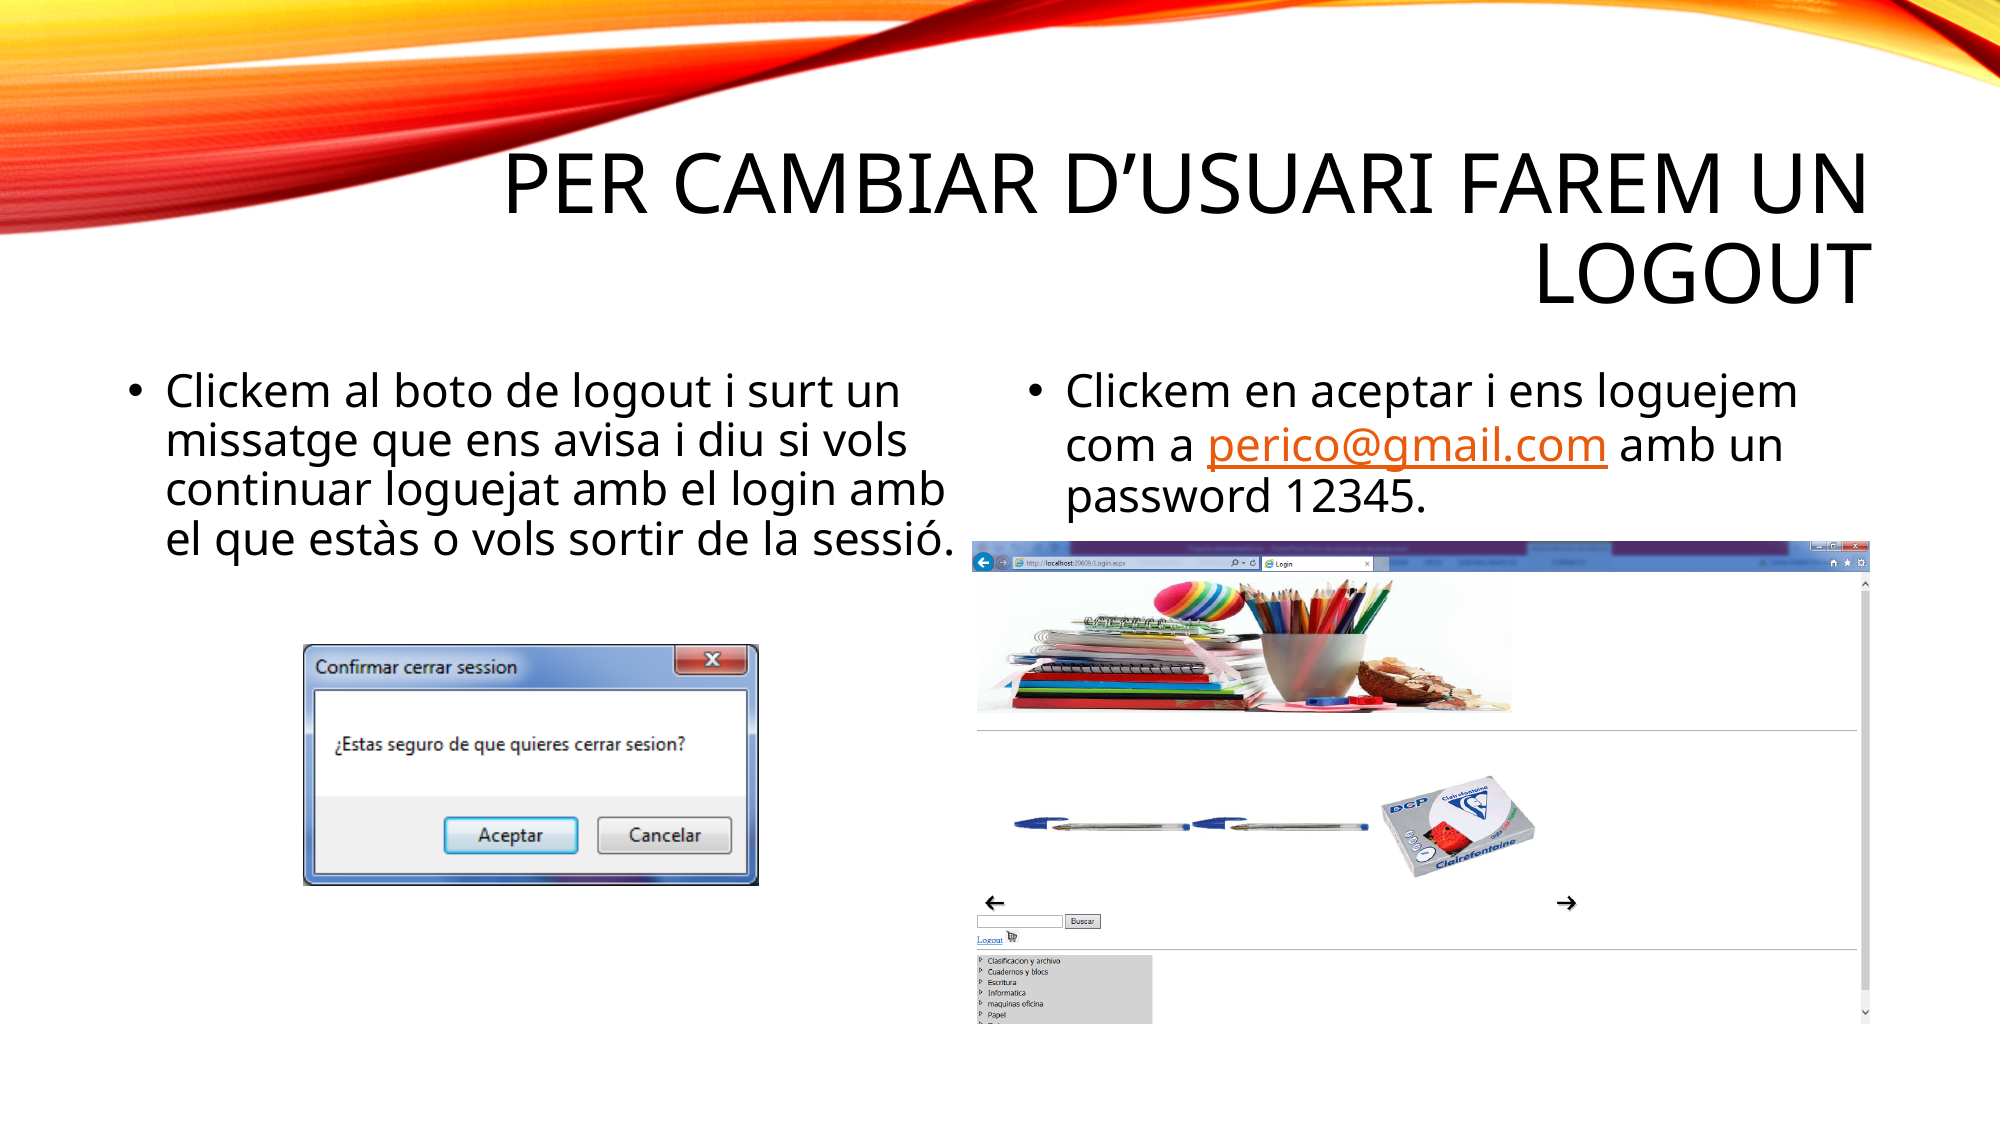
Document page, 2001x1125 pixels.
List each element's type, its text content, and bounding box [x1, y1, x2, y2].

picture [303, 644, 759, 886]
picture [0, 0, 2000, 237]
list Clickem en aceptar i ens loguejem com a perico@gmail.com amb un password 12345. [1012, 360, 1888, 1021]
list Clickem al boto de logout i surt un missatge que ens avisa i diu si vols continuar loguejat amb el login amb el que estàs o vols sortir de la sessió. [112, 360, 988, 1021]
title Per cambiar d’usuari farem un logout [474, 125, 1888, 338]
picture [972, 540, 1871, 1024]
